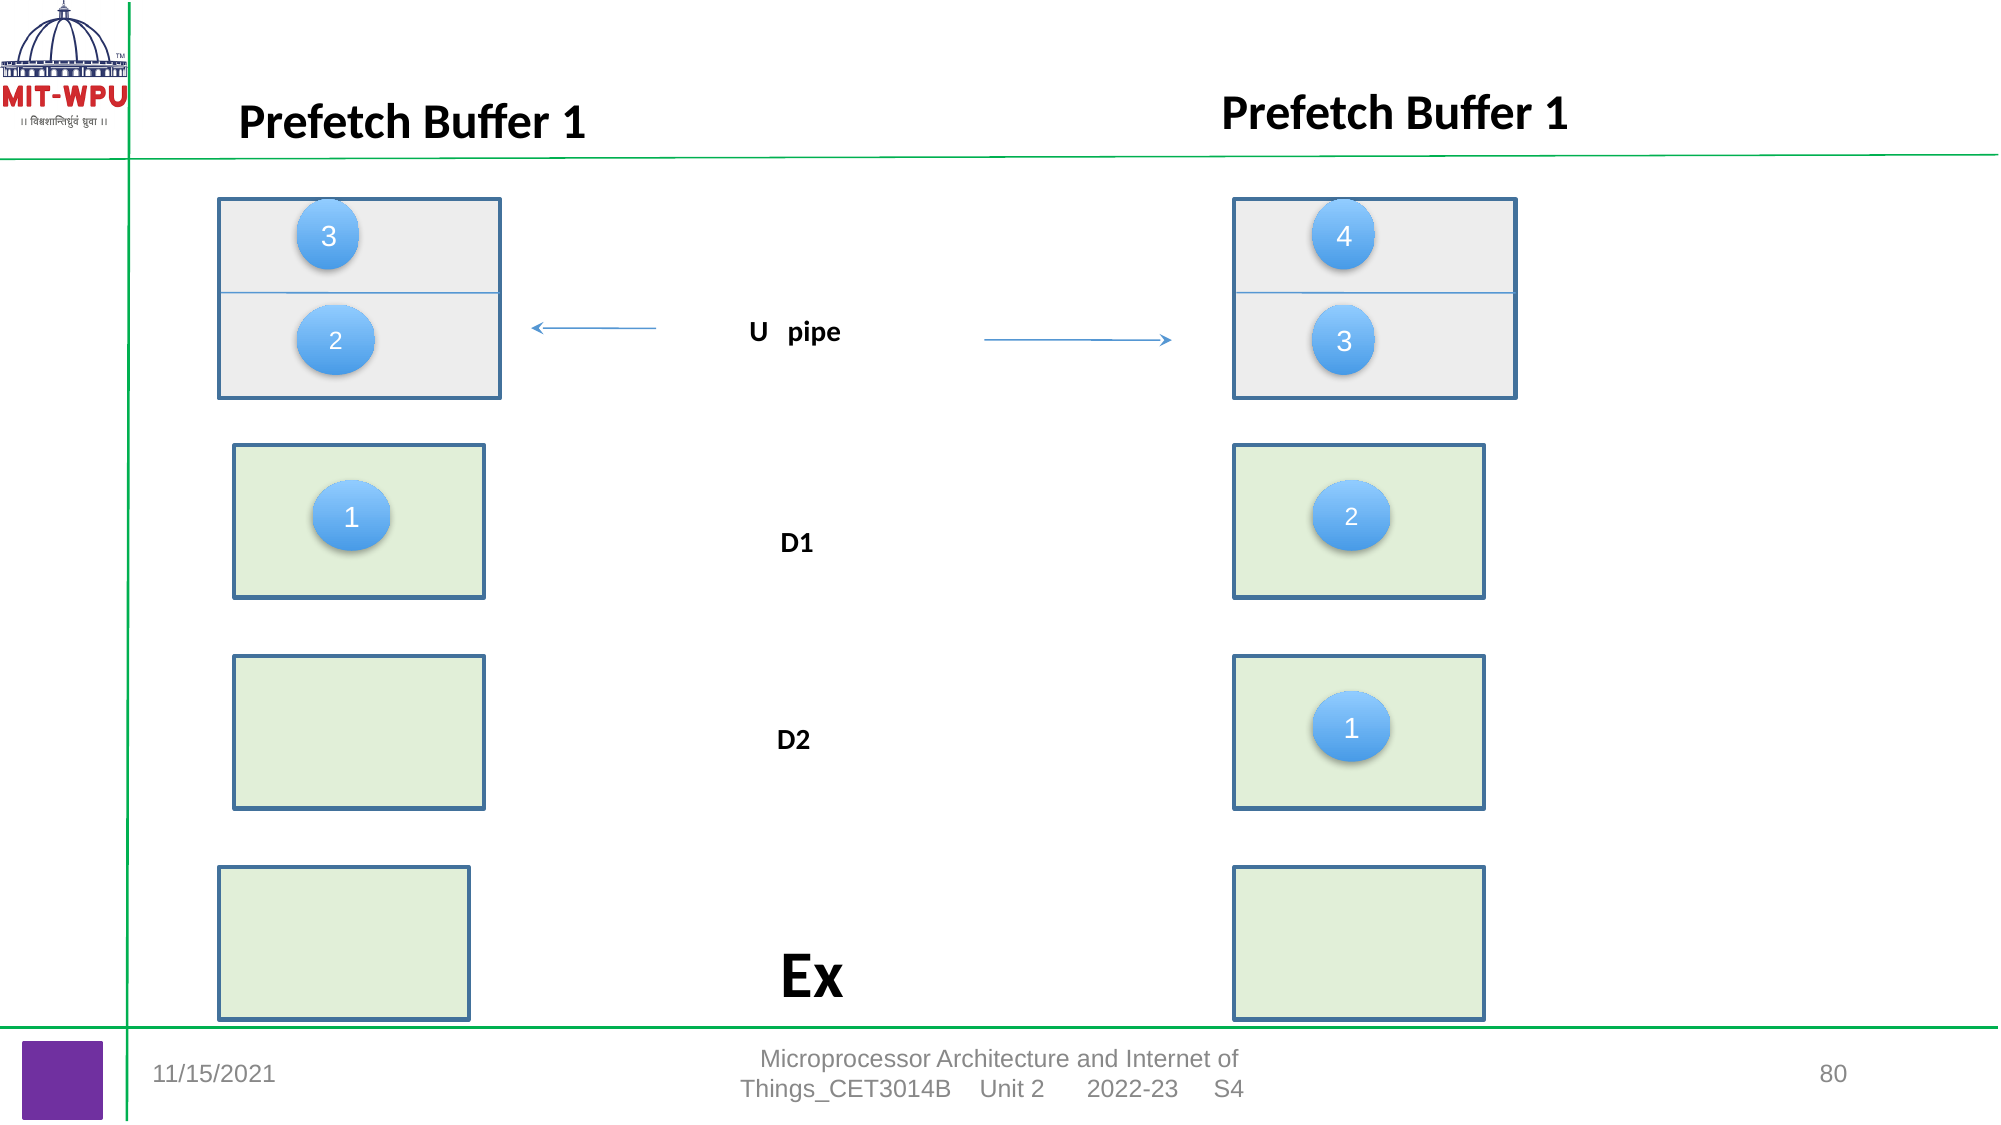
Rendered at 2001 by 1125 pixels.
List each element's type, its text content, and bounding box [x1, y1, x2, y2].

text_box 3 [296, 199, 360, 270]
text_box 2 [296, 304, 376, 376]
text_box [126, 1, 130, 1026]
footer Microprocessor Architecture and Internet of Things_CET3014B Unit 2 2022-23 S4 [662, 1042, 1338, 1103]
text_box [23, 1042, 102, 1118]
text_box D2 [762, 712, 835, 763]
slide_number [137, 1042, 588, 1103]
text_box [126, 1039, 130, 1122]
text_box 4 [1312, 199, 1375, 270]
slide_number ‹#› [1412, 1042, 1863, 1103]
text_box [218, 867, 469, 1020]
text_box Prefetch Buffer 1 [223, 80, 608, 152]
text_box D1 [765, 515, 839, 566]
text_box Ex [765, 923, 860, 1019]
text_box 3 [1312, 304, 1375, 376]
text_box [0, 154, 121, 160]
picture [0, 0, 143, 130]
text_box [218, 199, 500, 399]
text_box 1 [1312, 691, 1391, 762]
text_box [1234, 199, 1516, 399]
text_box 1 [312, 480, 391, 551]
text_box 2 [1312, 480, 1391, 551]
text_box U pipe [734, 304, 884, 355]
text_box [234, 445, 485, 598]
text_box [1234, 867, 1485, 1020]
text_box Prefetch Buffer 1 [1206, 72, 1590, 148]
text_box [1234, 445, 1485, 598]
text_box [234, 656, 485, 809]
text_box [1234, 656, 1485, 809]
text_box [135, 154, 1999, 160]
